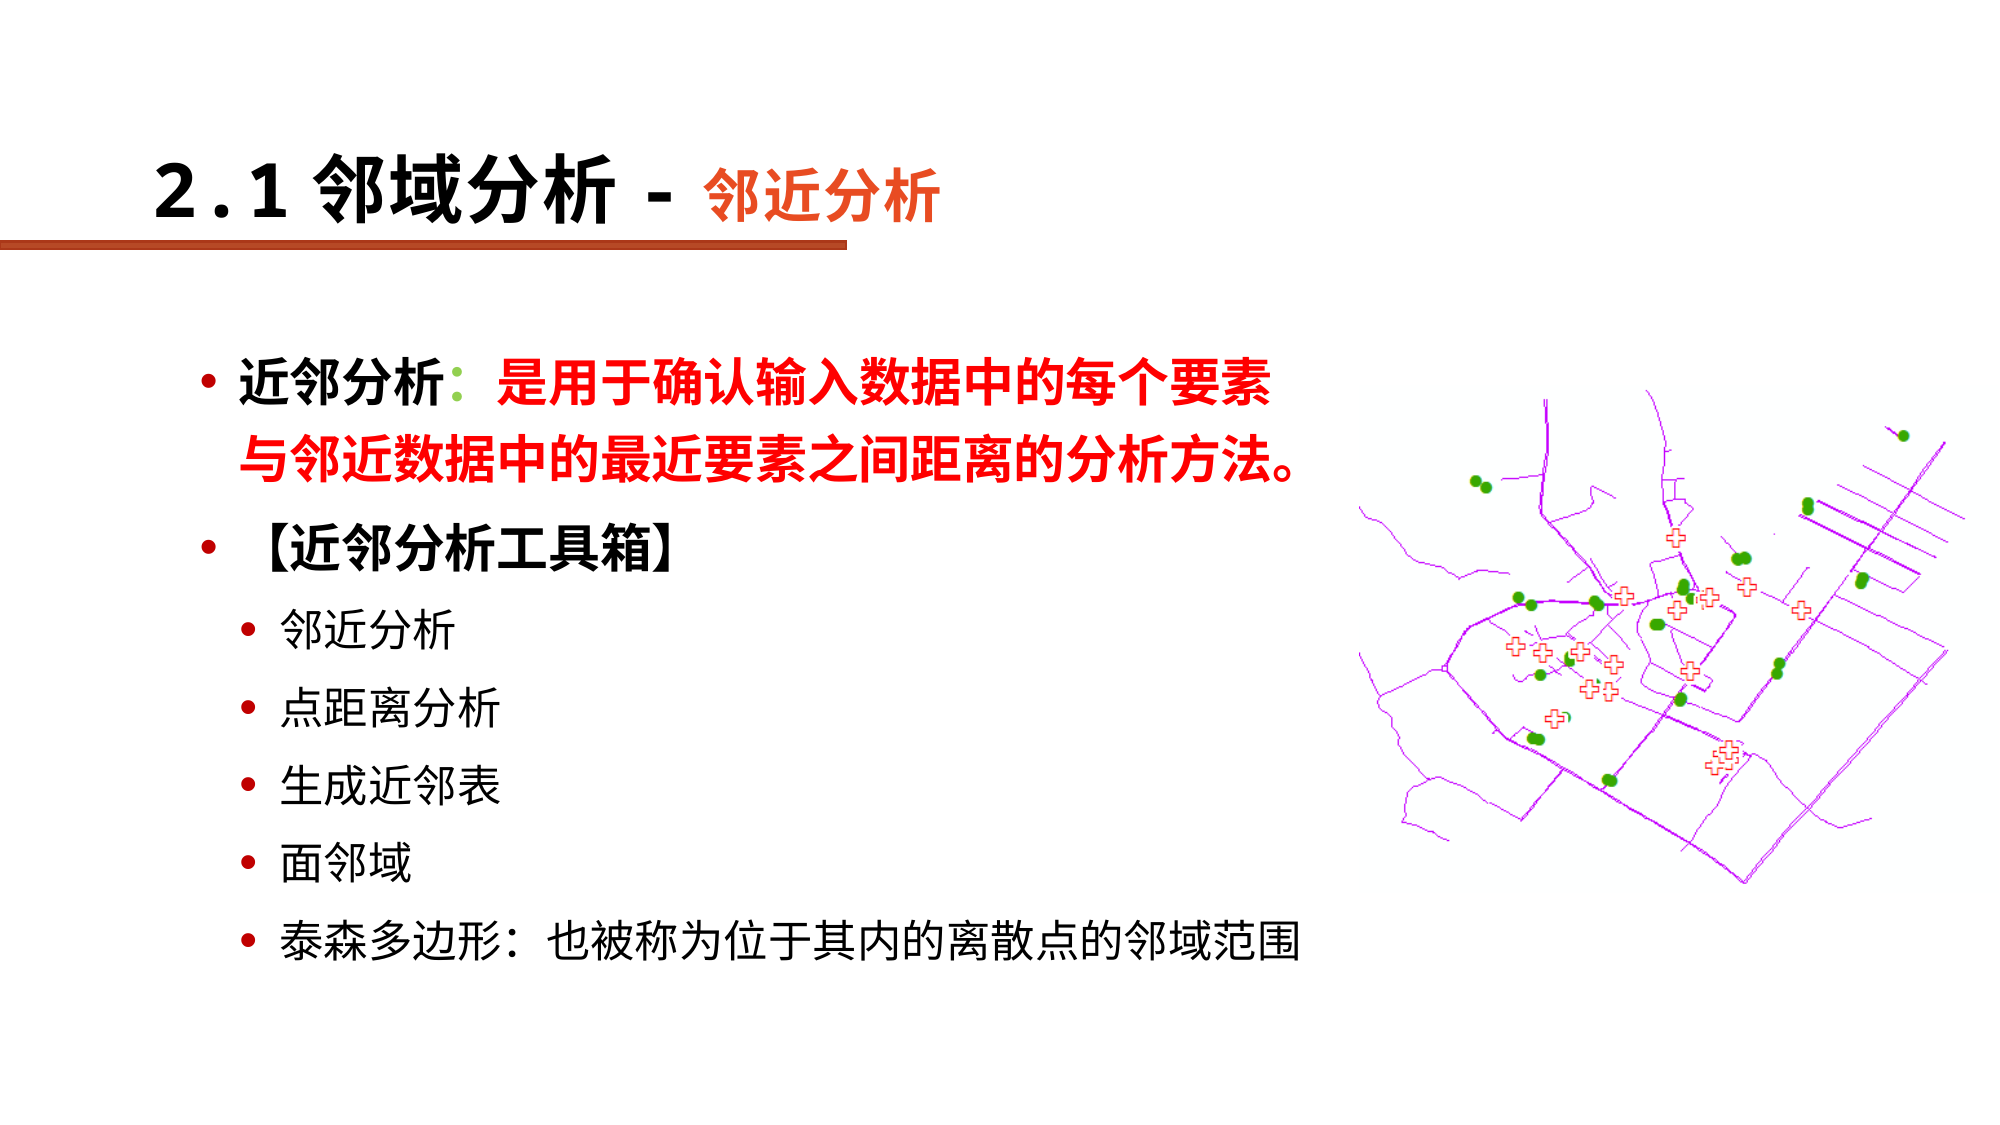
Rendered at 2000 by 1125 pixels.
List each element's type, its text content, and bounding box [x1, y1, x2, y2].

list 近邻分析：是用于确认输入数据中的每个要素与邻近数据中的最近要素之间距离的分析方法。 【近邻分析工具箱】 邻近分析 点距离分析 生成近邻表 面邻域 泰森多边形：也被称为位于其内的离散点的邻域范围 [184, 326, 1331, 988]
picture [1359, 385, 2000, 893]
title 2.1邻域分析-邻近分析 [137, 16, 1638, 242]
